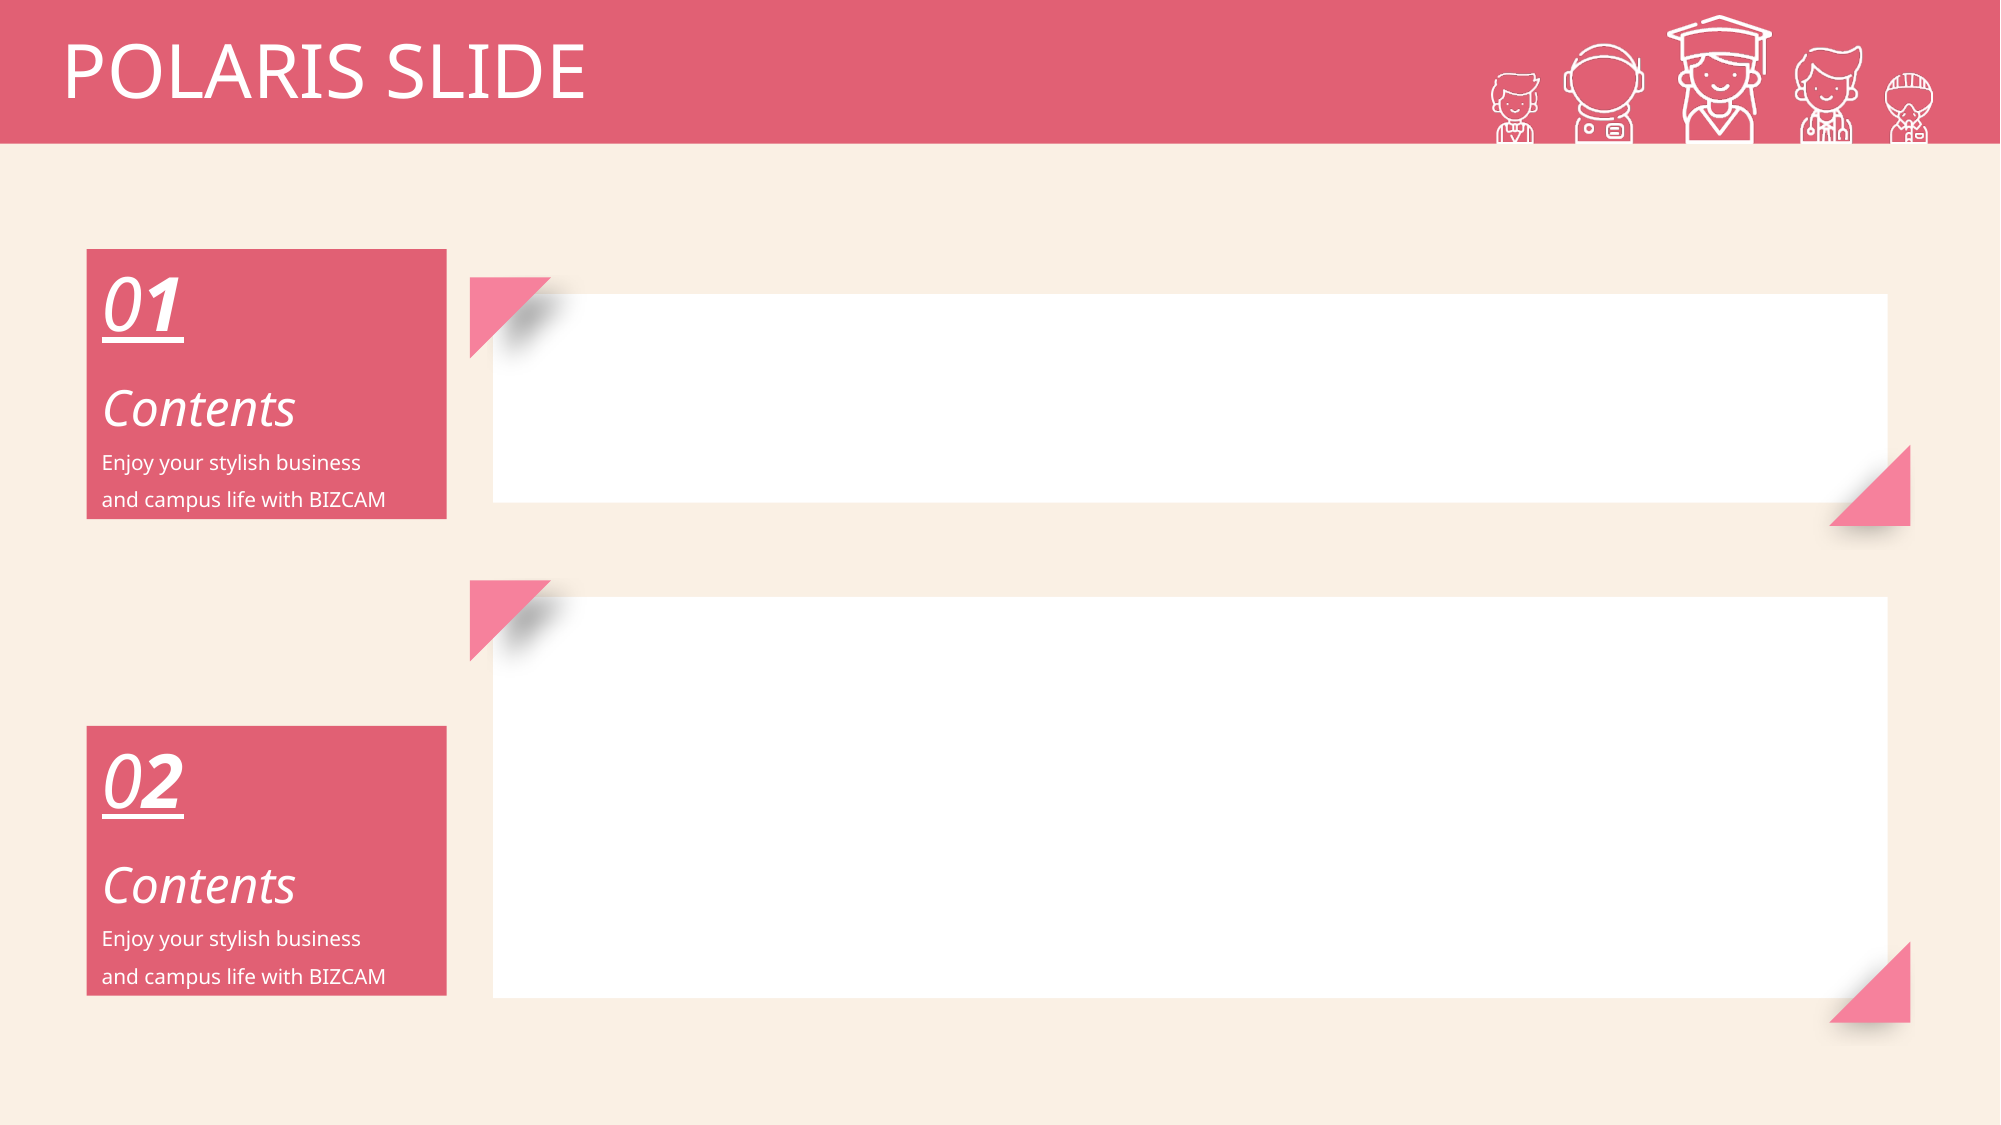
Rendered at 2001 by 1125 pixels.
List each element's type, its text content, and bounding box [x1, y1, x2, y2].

text_box 01 Contents Enjoy your stylish business and campus life with BIZCAM [86, 249, 447, 520]
text_box [1826, 939, 1912, 1024]
text_box [468, 579, 554, 664]
text_box [492, 596, 1889, 999]
text_box [468, 276, 554, 361]
text_box POLARIS SLIDE [46, 16, 1060, 122]
text_box 02 Contents Enjoy your stylish business and campus life with BIZCAM [86, 725, 447, 996]
text_box [492, 293, 1889, 504]
text_box [0, 0, 2000, 145]
picture [1491, 15, 1933, 144]
text_box [1826, 442, 1912, 527]
